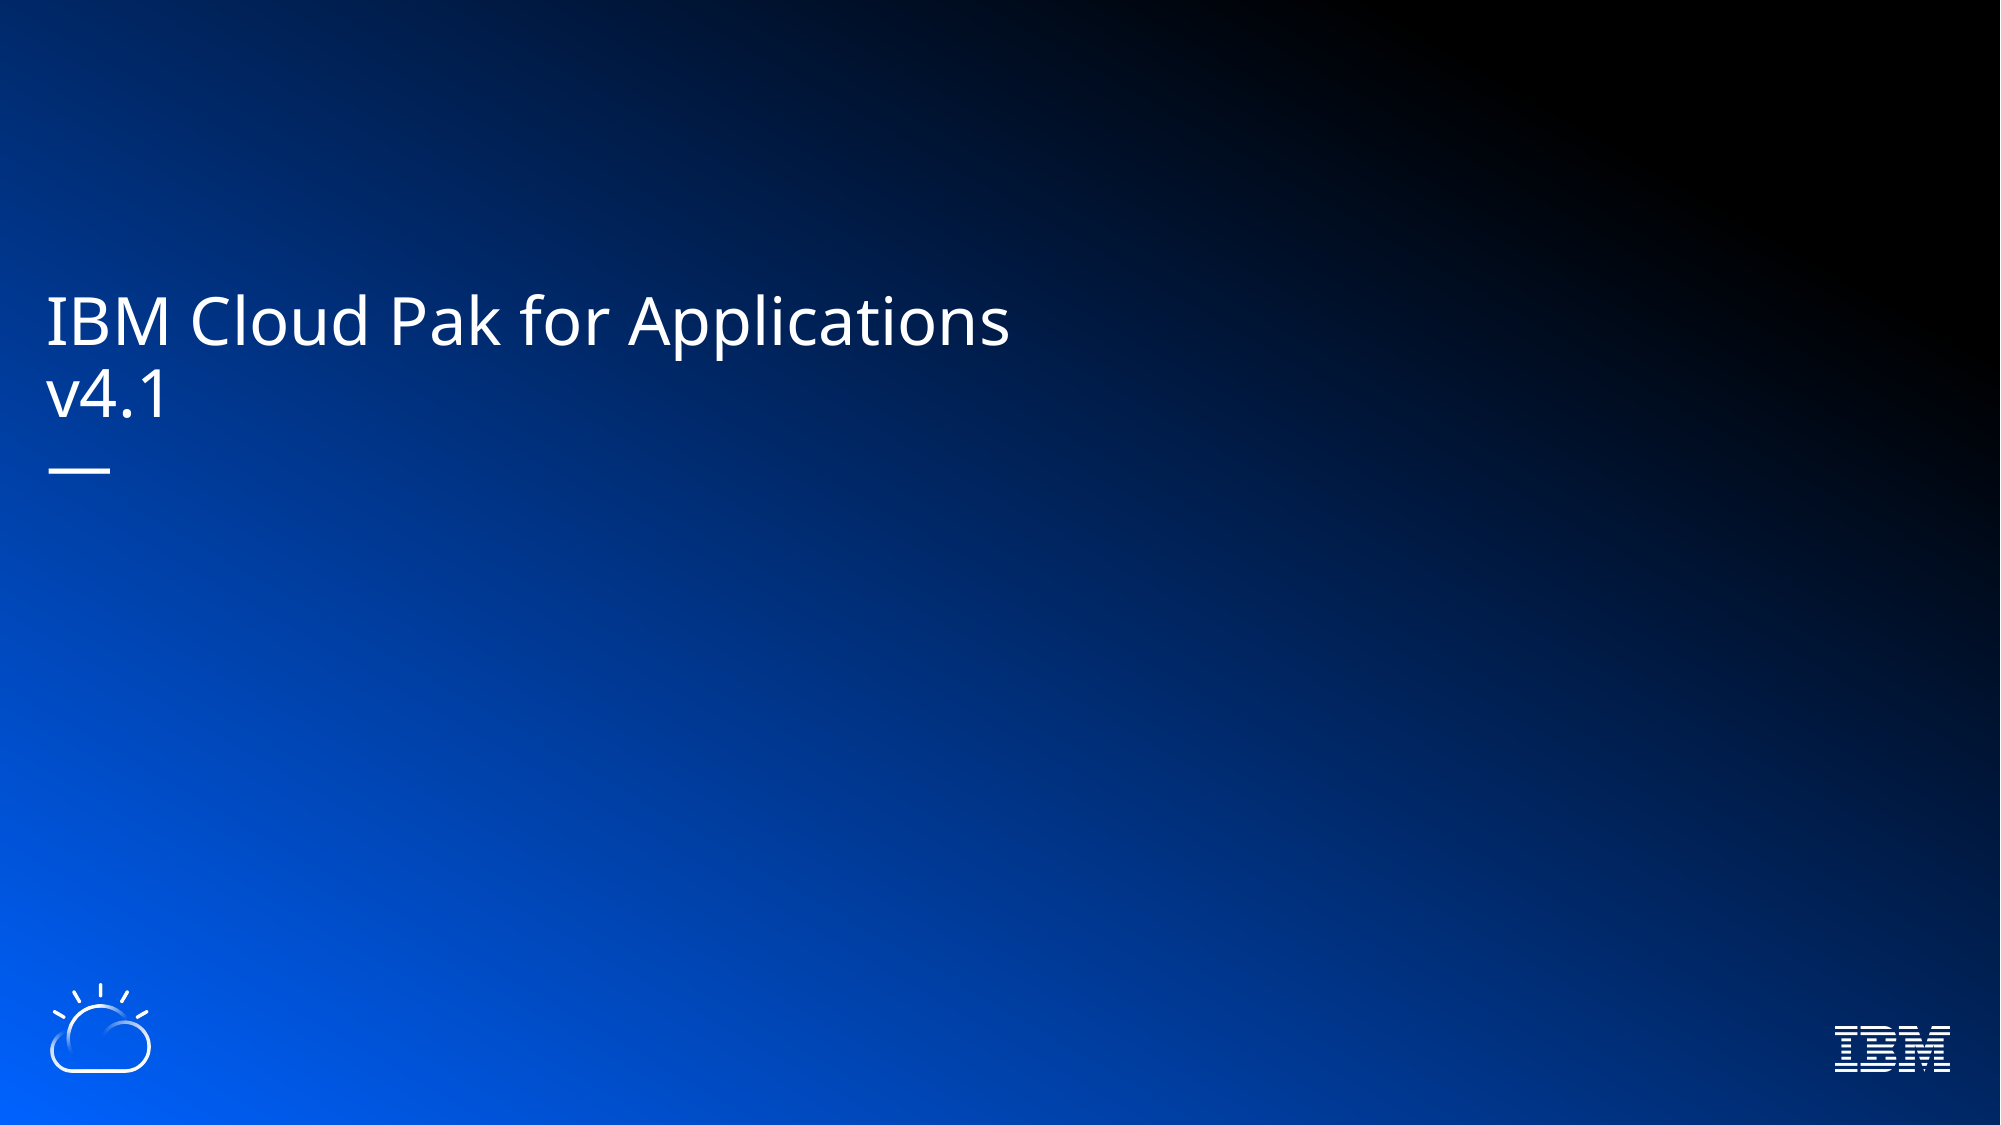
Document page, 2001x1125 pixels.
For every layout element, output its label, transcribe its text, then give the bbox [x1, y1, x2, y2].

picture [1835, 1026, 1950, 1072]
title IBM Cloud Pak for Applications v4.1 — [46, 288, 1141, 547]
picture [50, 983, 151, 1073]
